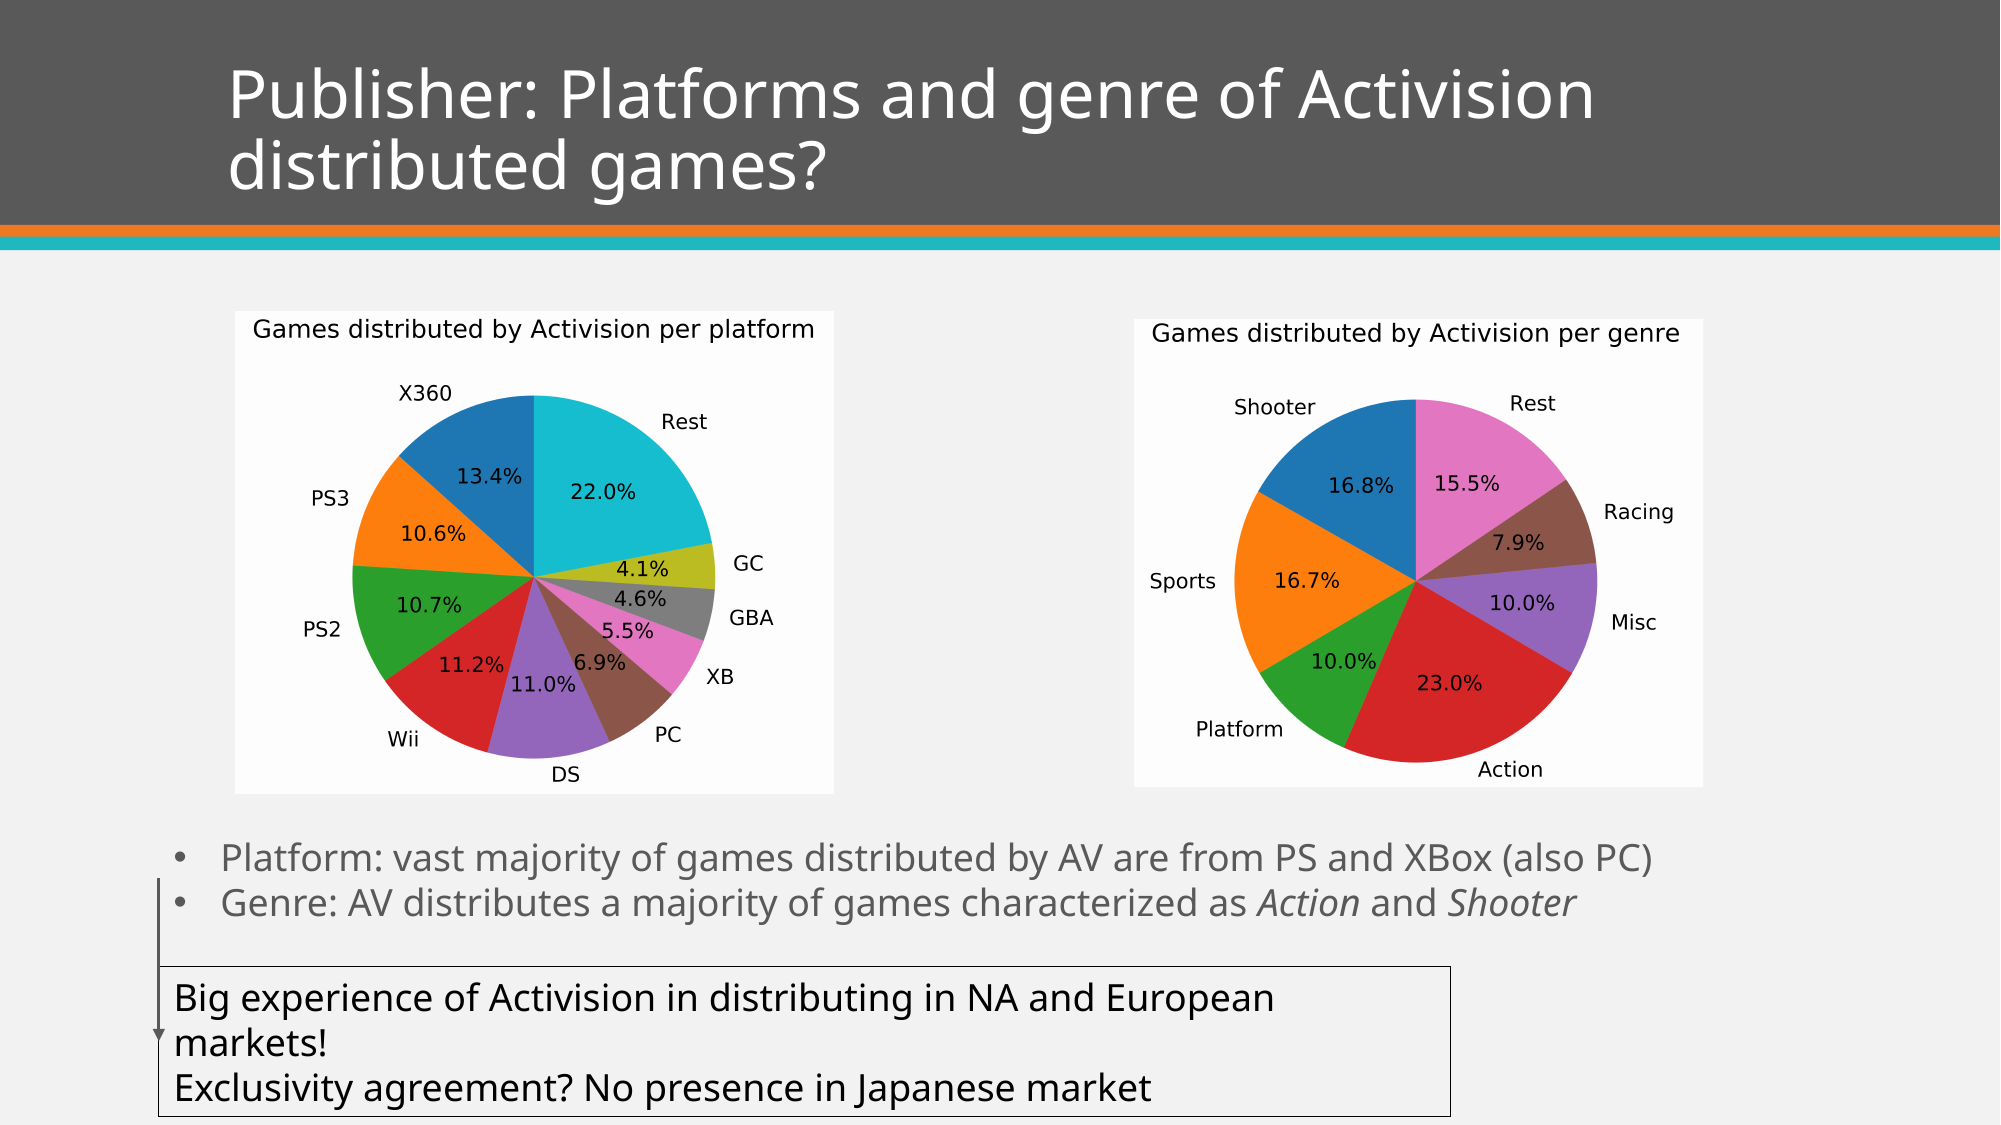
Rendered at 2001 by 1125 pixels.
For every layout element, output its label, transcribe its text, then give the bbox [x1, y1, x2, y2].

title Publisher: Platforms and genre of Activision distributed games? [212, 41, 1788, 212]
text_box Platform: vast majority of games distributed by AV are from PS and XBox (also PC) Genre: AV distributes a majority of games characterized as Action and Shooter [158, 826, 1841, 932]
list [235, 311, 834, 794]
picture [1133, 319, 1704, 787]
text_box Big experience of Activision in distributing in NA and European markets! Exclusivity agreement? No presence in Japanese market [158, 966, 1451, 1117]
